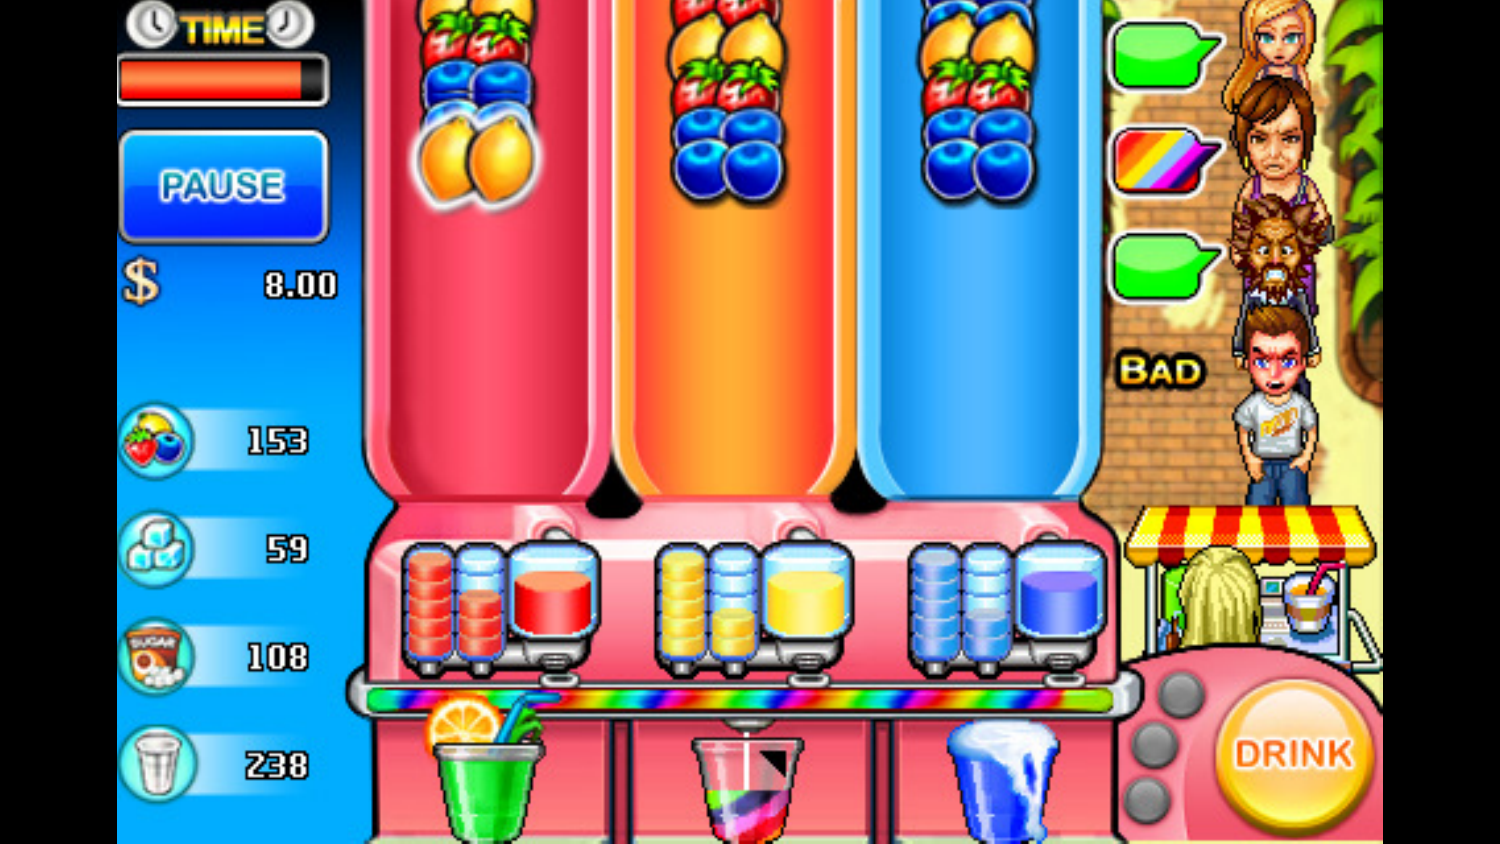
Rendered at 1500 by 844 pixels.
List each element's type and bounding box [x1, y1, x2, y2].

picture [116, 0, 1383, 844]
picture [116, 725, 307, 802]
picture [116, 512, 308, 587]
picture [120, 403, 308, 478]
picture [116, 618, 307, 695]
